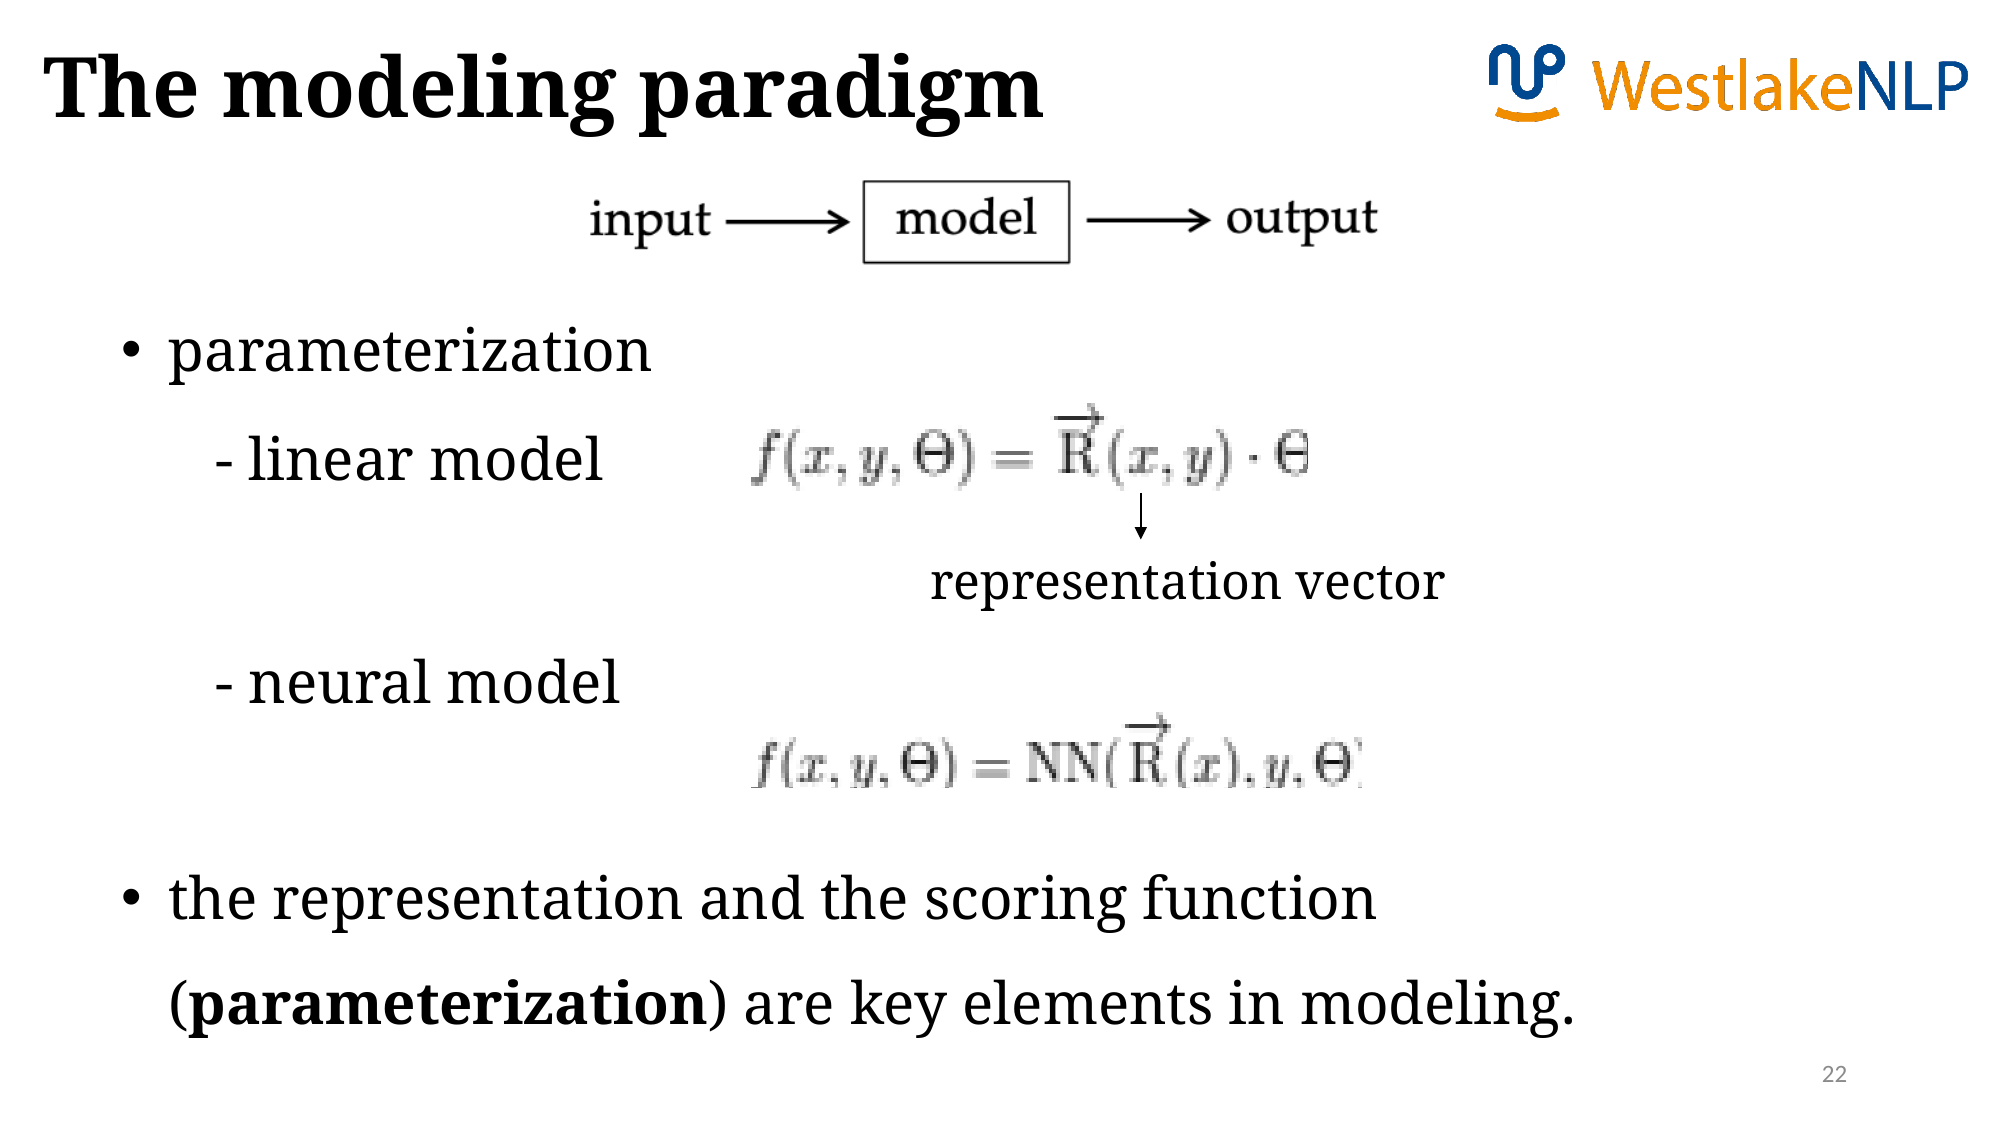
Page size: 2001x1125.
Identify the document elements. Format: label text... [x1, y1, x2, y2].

text_box parameterization [106, 271, 1674, 391]
text_box representation vector [915, 542, 1498, 617]
picture [579, 164, 1390, 276]
picture [1459, 0, 2000, 170]
text_box - neural model [200, 603, 1769, 723]
picture [751, 711, 1363, 788]
picture [751, 403, 1308, 492]
text_box The modeling paradigm [28, 26, 1084, 142]
text_box - linear model [200, 379, 1769, 500]
text_box the representation and the scoring function (parameterization) are key elements in modeling. [106, 818, 1863, 1044]
slide_number 22 [1412, 1044, 1863, 1103]
